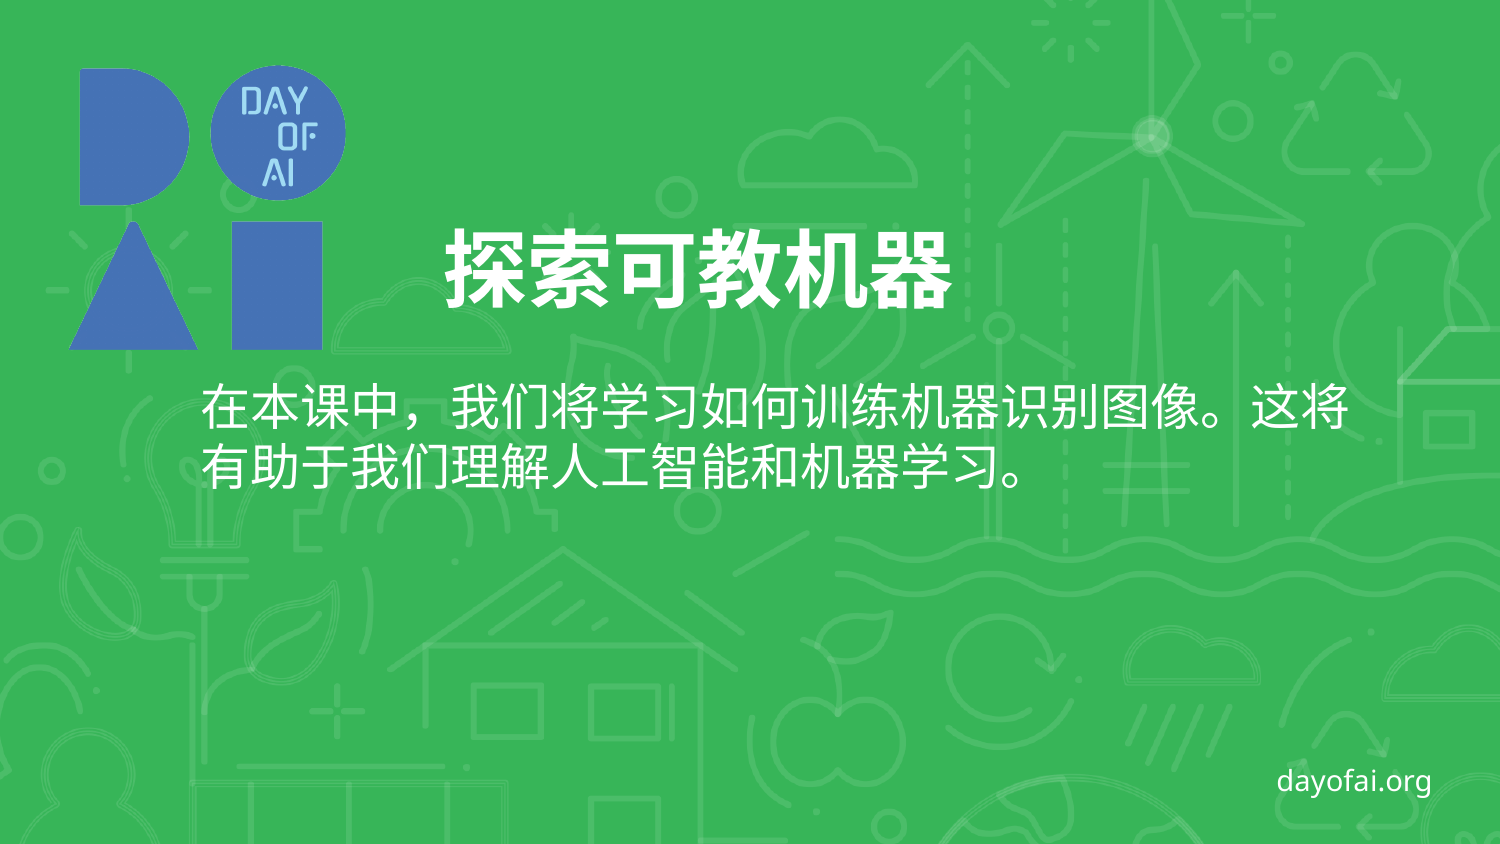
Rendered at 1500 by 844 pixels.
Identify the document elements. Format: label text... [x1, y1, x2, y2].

title 探索可教机器 [427, 185, 1434, 334]
picture [0, 0, 1500, 844]
text_box 在本课中，我们将学习如何训练机器识别图像。这将有助于我们理解人工智能和机器学习。 [185, 359, 1398, 721]
text_box dayofai.org [1244, 747, 1448, 813]
